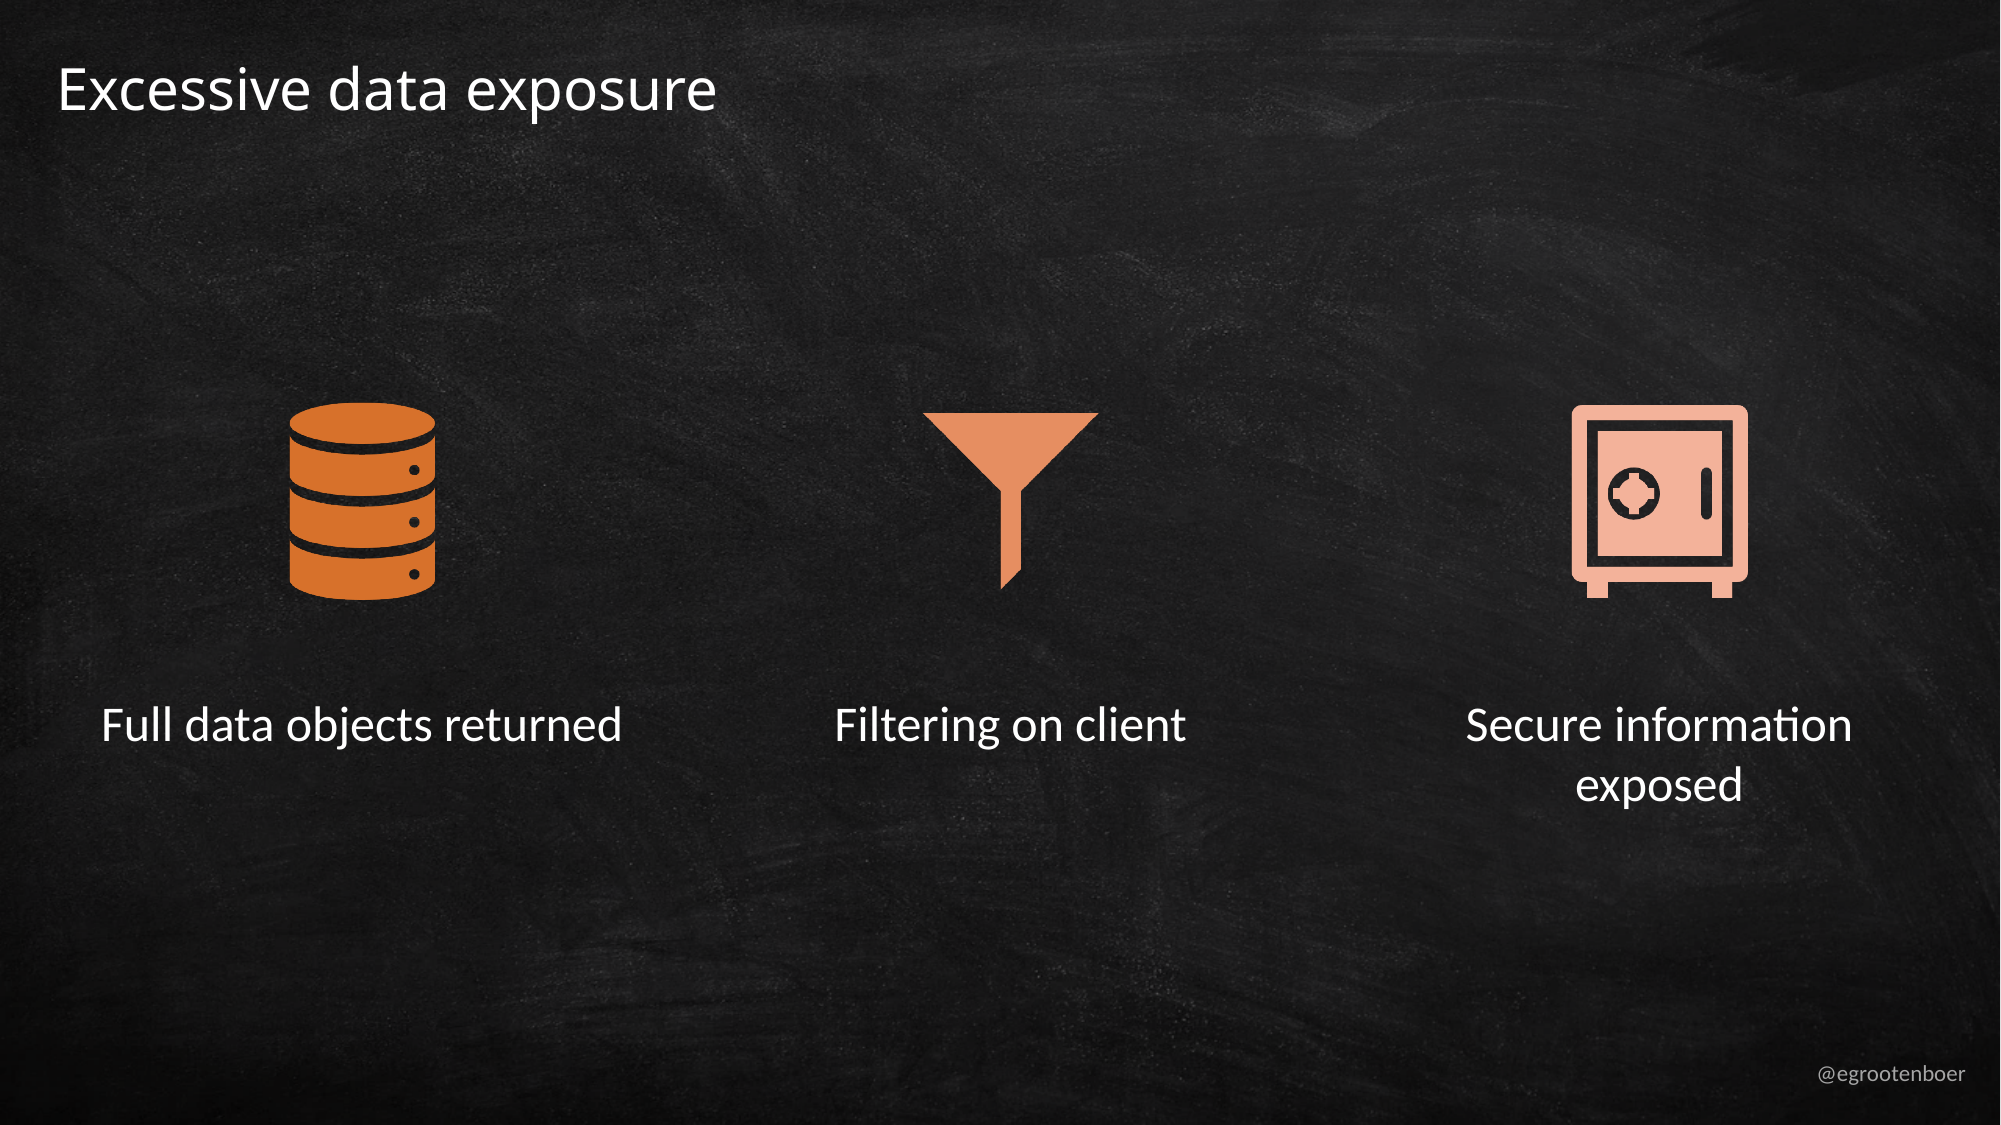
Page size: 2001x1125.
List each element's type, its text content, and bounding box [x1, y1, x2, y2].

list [41, 180, 1981, 1014]
title Excessive data exposure [41, 12, 1981, 172]
picture [0, 0, 2001, 1125]
